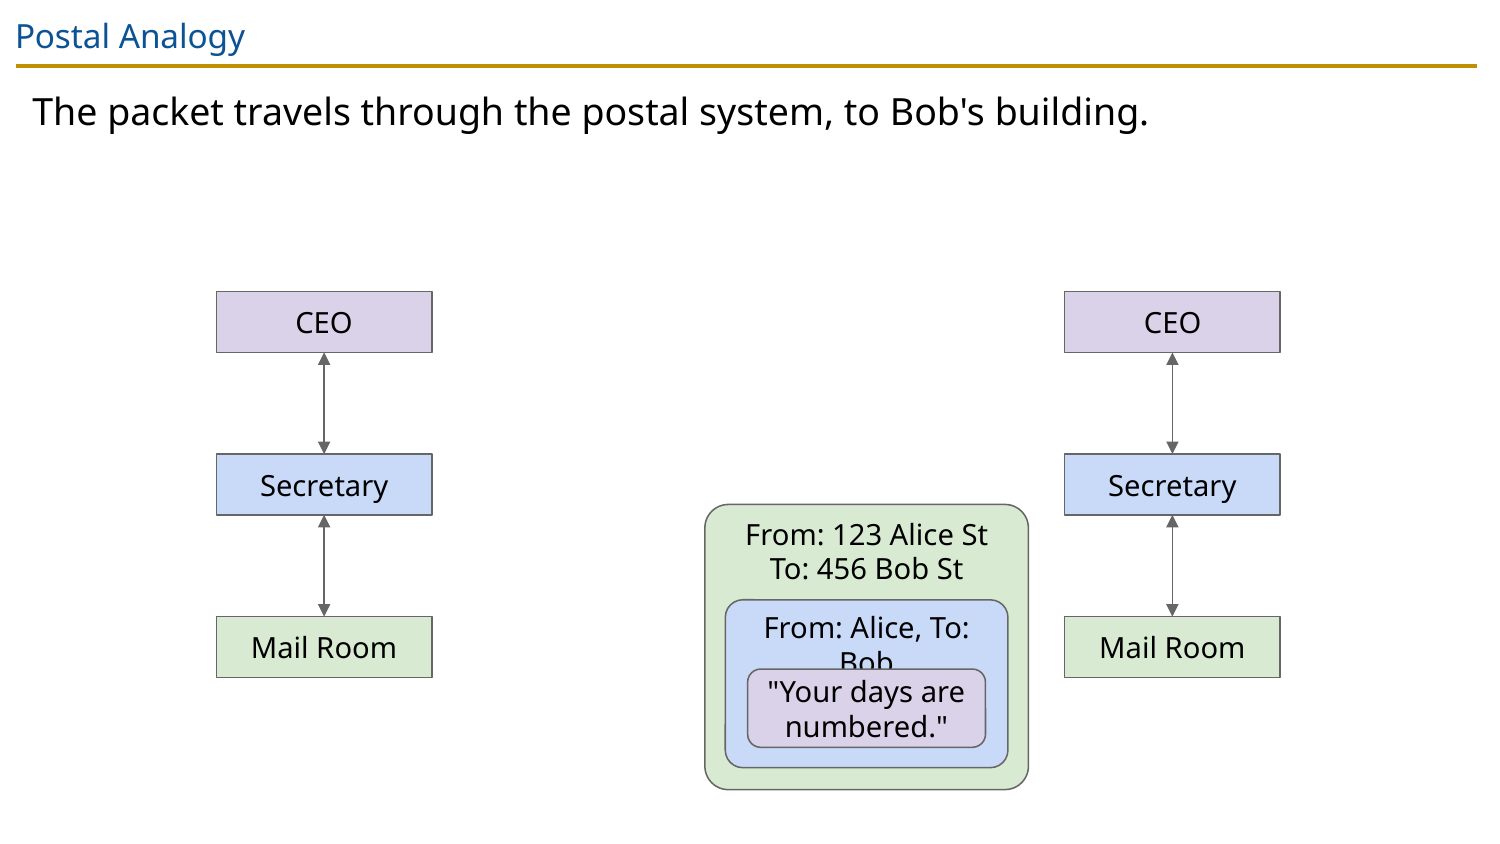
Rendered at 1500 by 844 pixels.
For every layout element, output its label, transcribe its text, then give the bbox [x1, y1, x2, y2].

text_box From: Alice, To: Bob [725, 599, 1008, 768]
text_box CEO [216, 291, 432, 353]
title Postal Analogy [0, 0, 1500, 65]
text_box "Your days are numbered." [747, 669, 986, 748]
text_box Mail Room [216, 616, 432, 678]
text_box CEO [1064, 291, 1281, 353]
text_box Secretary [1064, 454, 1281, 515]
text_box Secretary [216, 454, 432, 515]
text_box Mail Room [1064, 616, 1281, 678]
text_box From: 123 Alice St To: 456 Bob St [704, 504, 1029, 790]
list The packet travels through the postal system, to Bob's building. [17, 65, 1480, 247]
